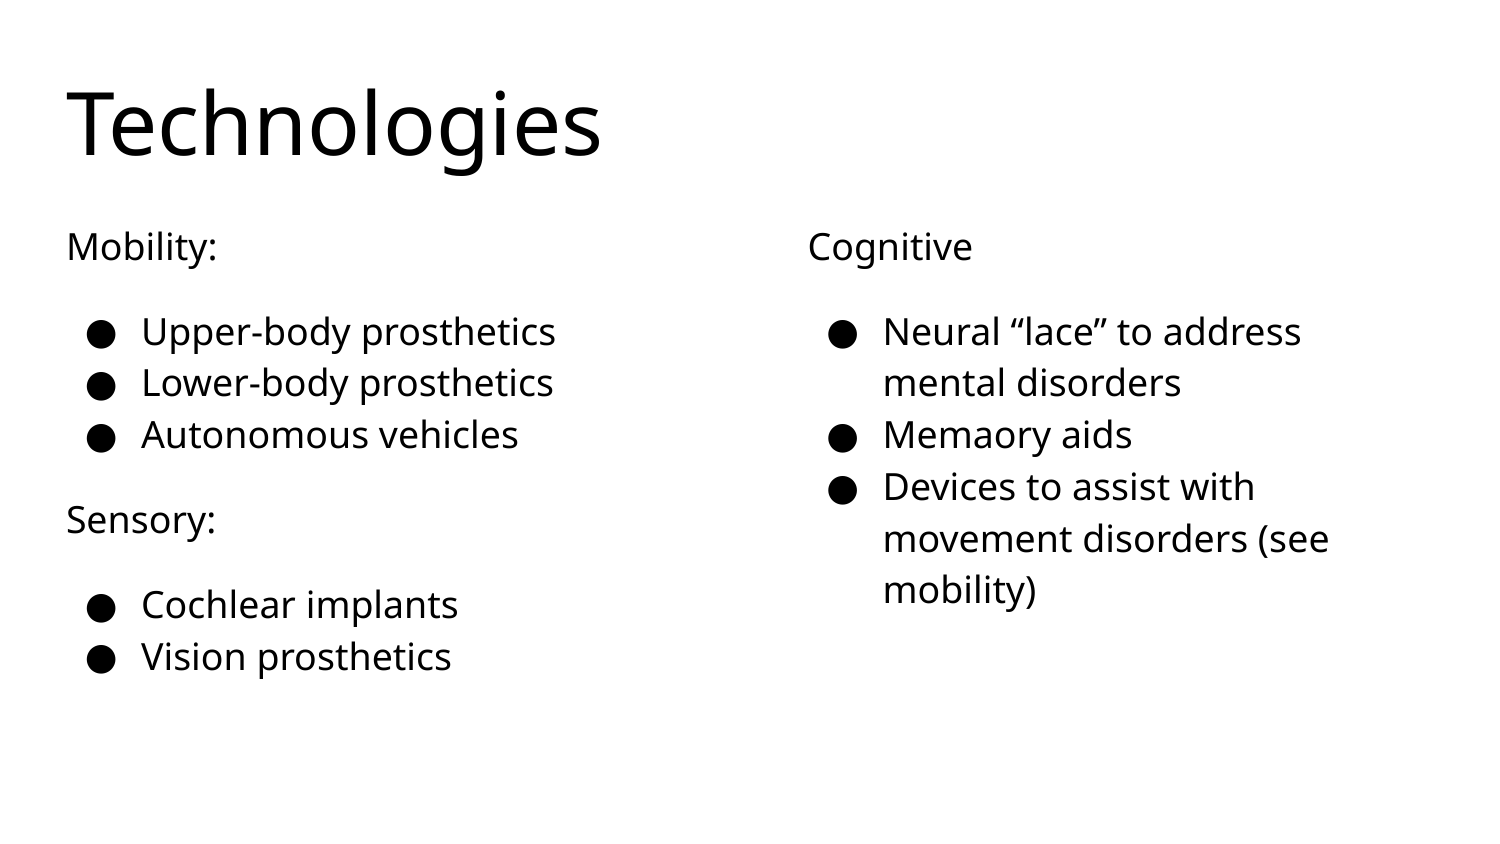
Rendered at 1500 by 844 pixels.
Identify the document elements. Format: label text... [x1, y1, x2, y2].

list Mobility: Upper-body prosthetics Lower-body prosthetics Autonomous vehicles Sensory: Cochlear implants Vision prosthetics [51, 200, 708, 752]
list Cognitive Neural “lace” to address mental disorders Memaory aids Devices to assist with movement disorders (see mobility) [792, 200, 1449, 752]
title Technologies [51, 51, 1449, 189]
